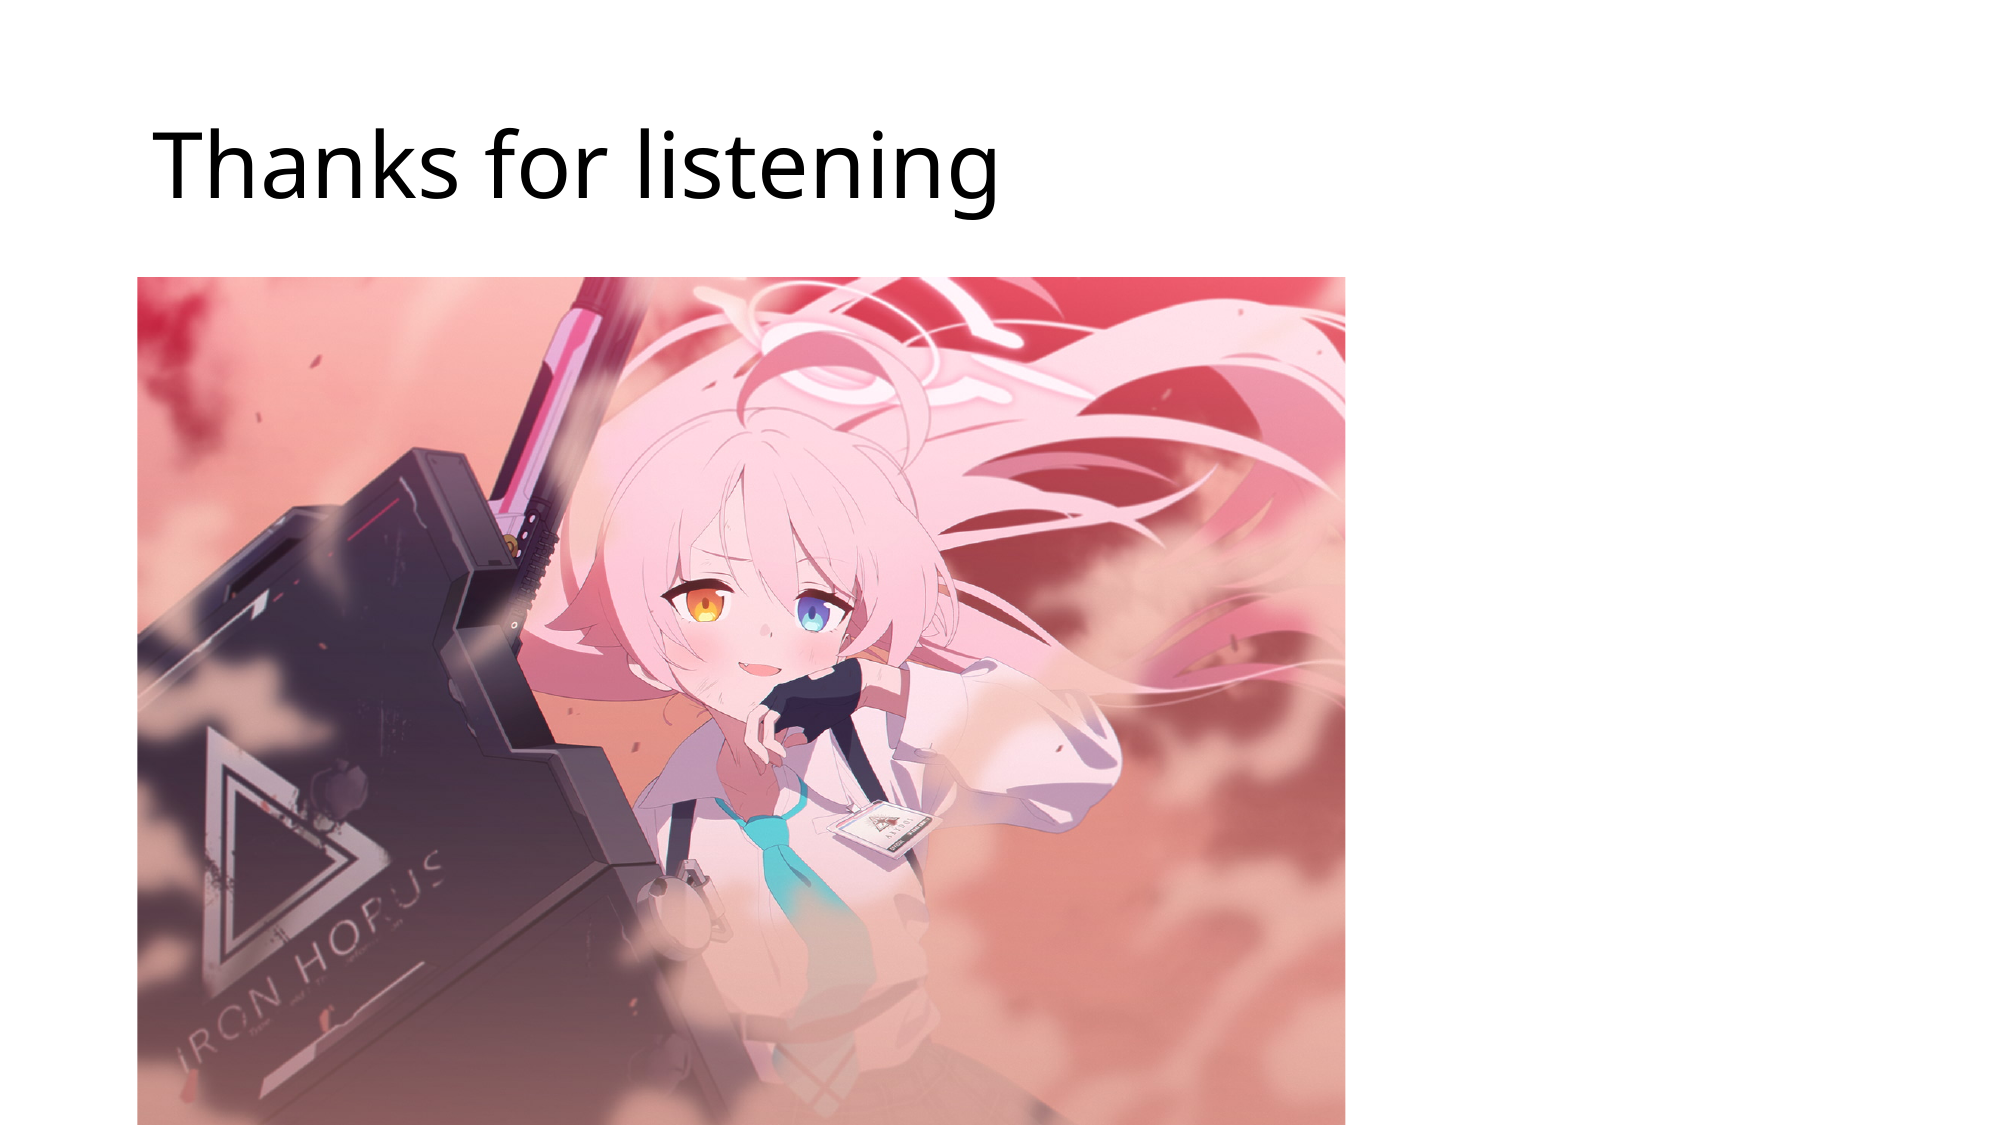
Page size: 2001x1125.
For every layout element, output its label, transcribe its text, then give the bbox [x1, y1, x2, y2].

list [137, 277, 1346, 1125]
title Thanks for listening [137, 59, 1863, 278]
